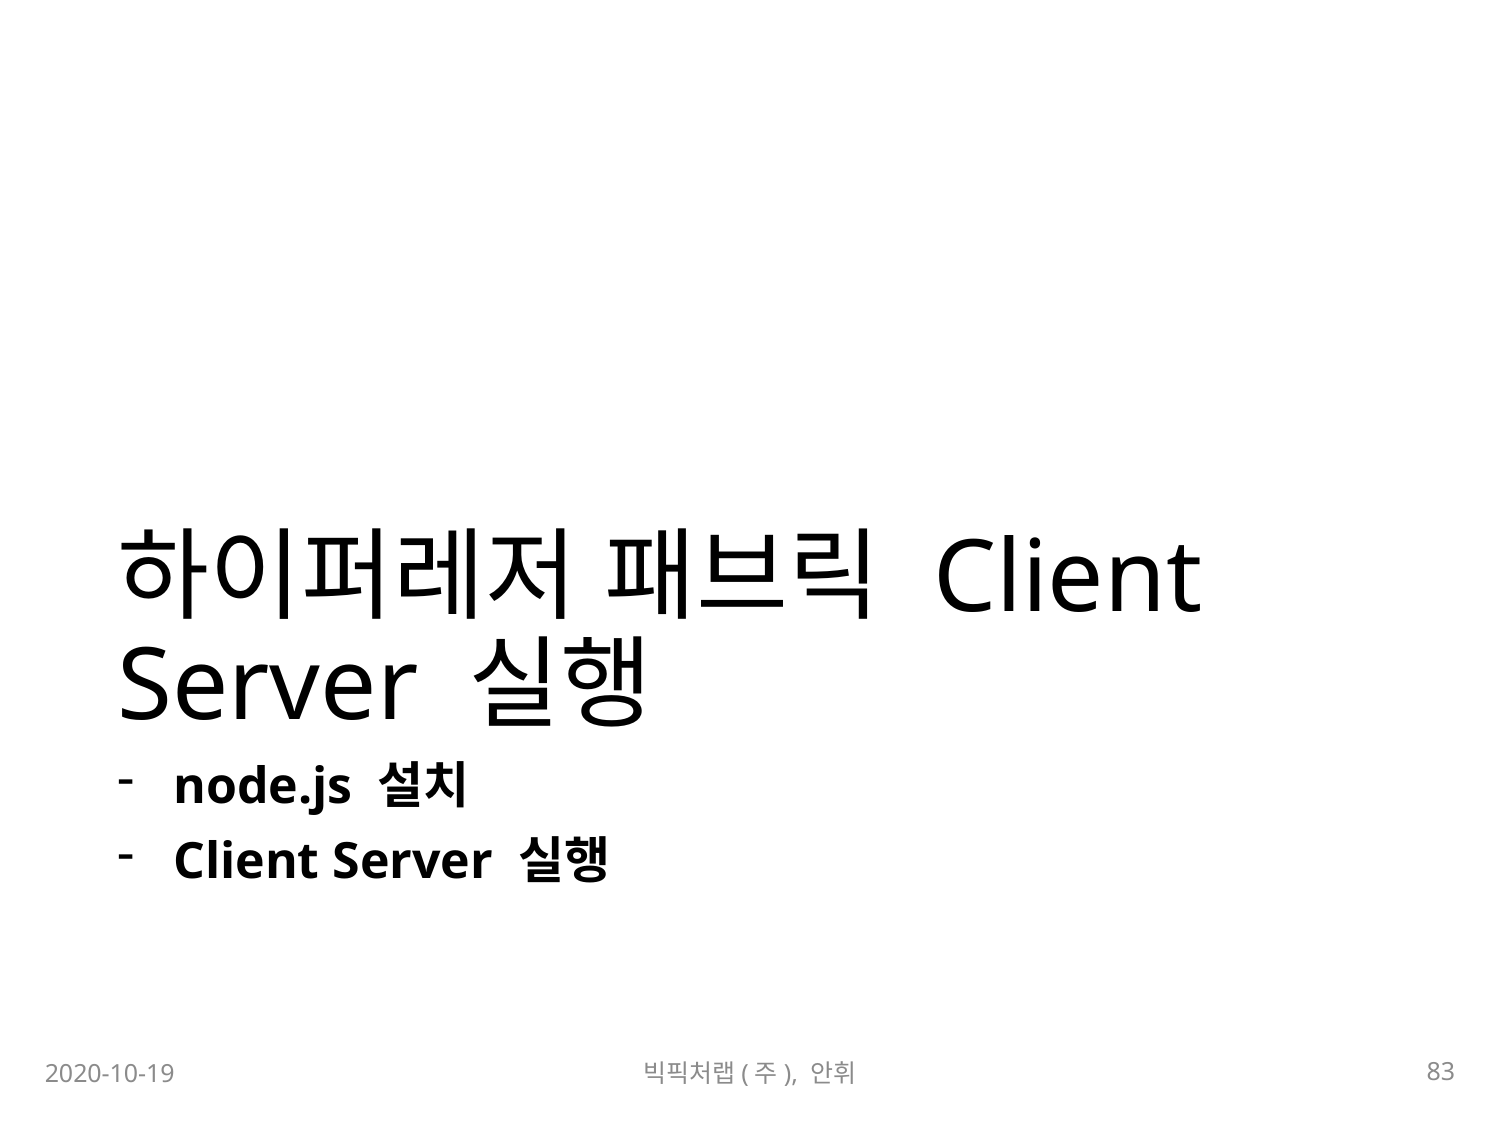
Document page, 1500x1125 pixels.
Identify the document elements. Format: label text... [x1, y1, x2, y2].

footer 빅픽처랩(주), 안휘 [387, 1042, 1113, 1103]
title 하이퍼레저 패브릭 Client Server 실행 [102, 280, 1397, 749]
slide_number 83 [1132, 1042, 1471, 1103]
list node.js 설치 Client Server 실행 [102, 752, 1397, 999]
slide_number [29, 1042, 368, 1103]
